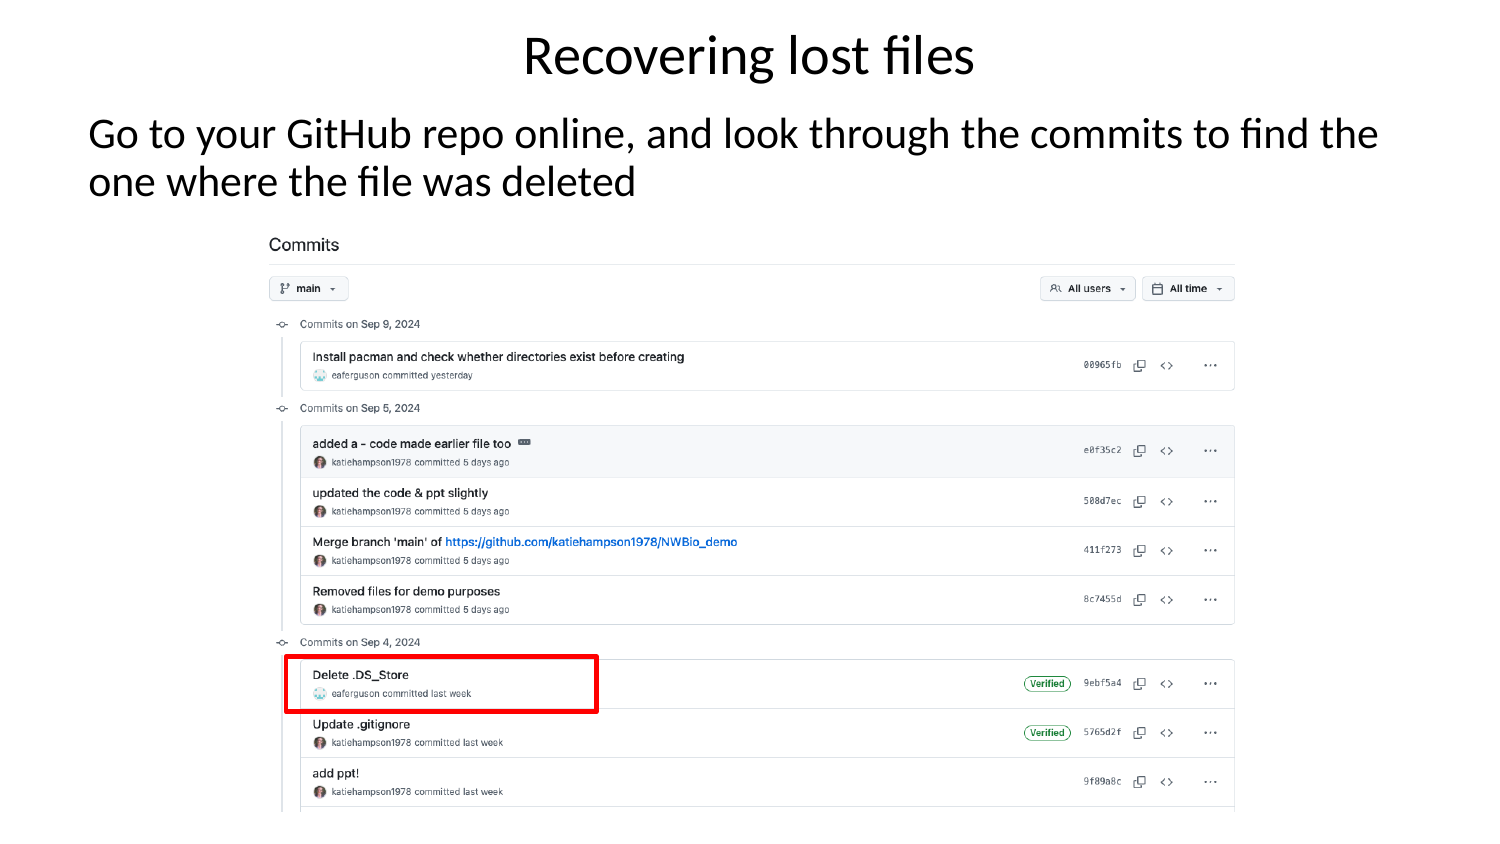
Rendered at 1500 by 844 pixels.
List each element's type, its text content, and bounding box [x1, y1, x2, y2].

text_box Recovering lost files [197, 6, 1303, 103]
text_box Go to your GitHub repo online, and look through the commits to find the one where the file was deleted [59, 103, 1441, 778]
picture [241, 230, 1281, 812]
